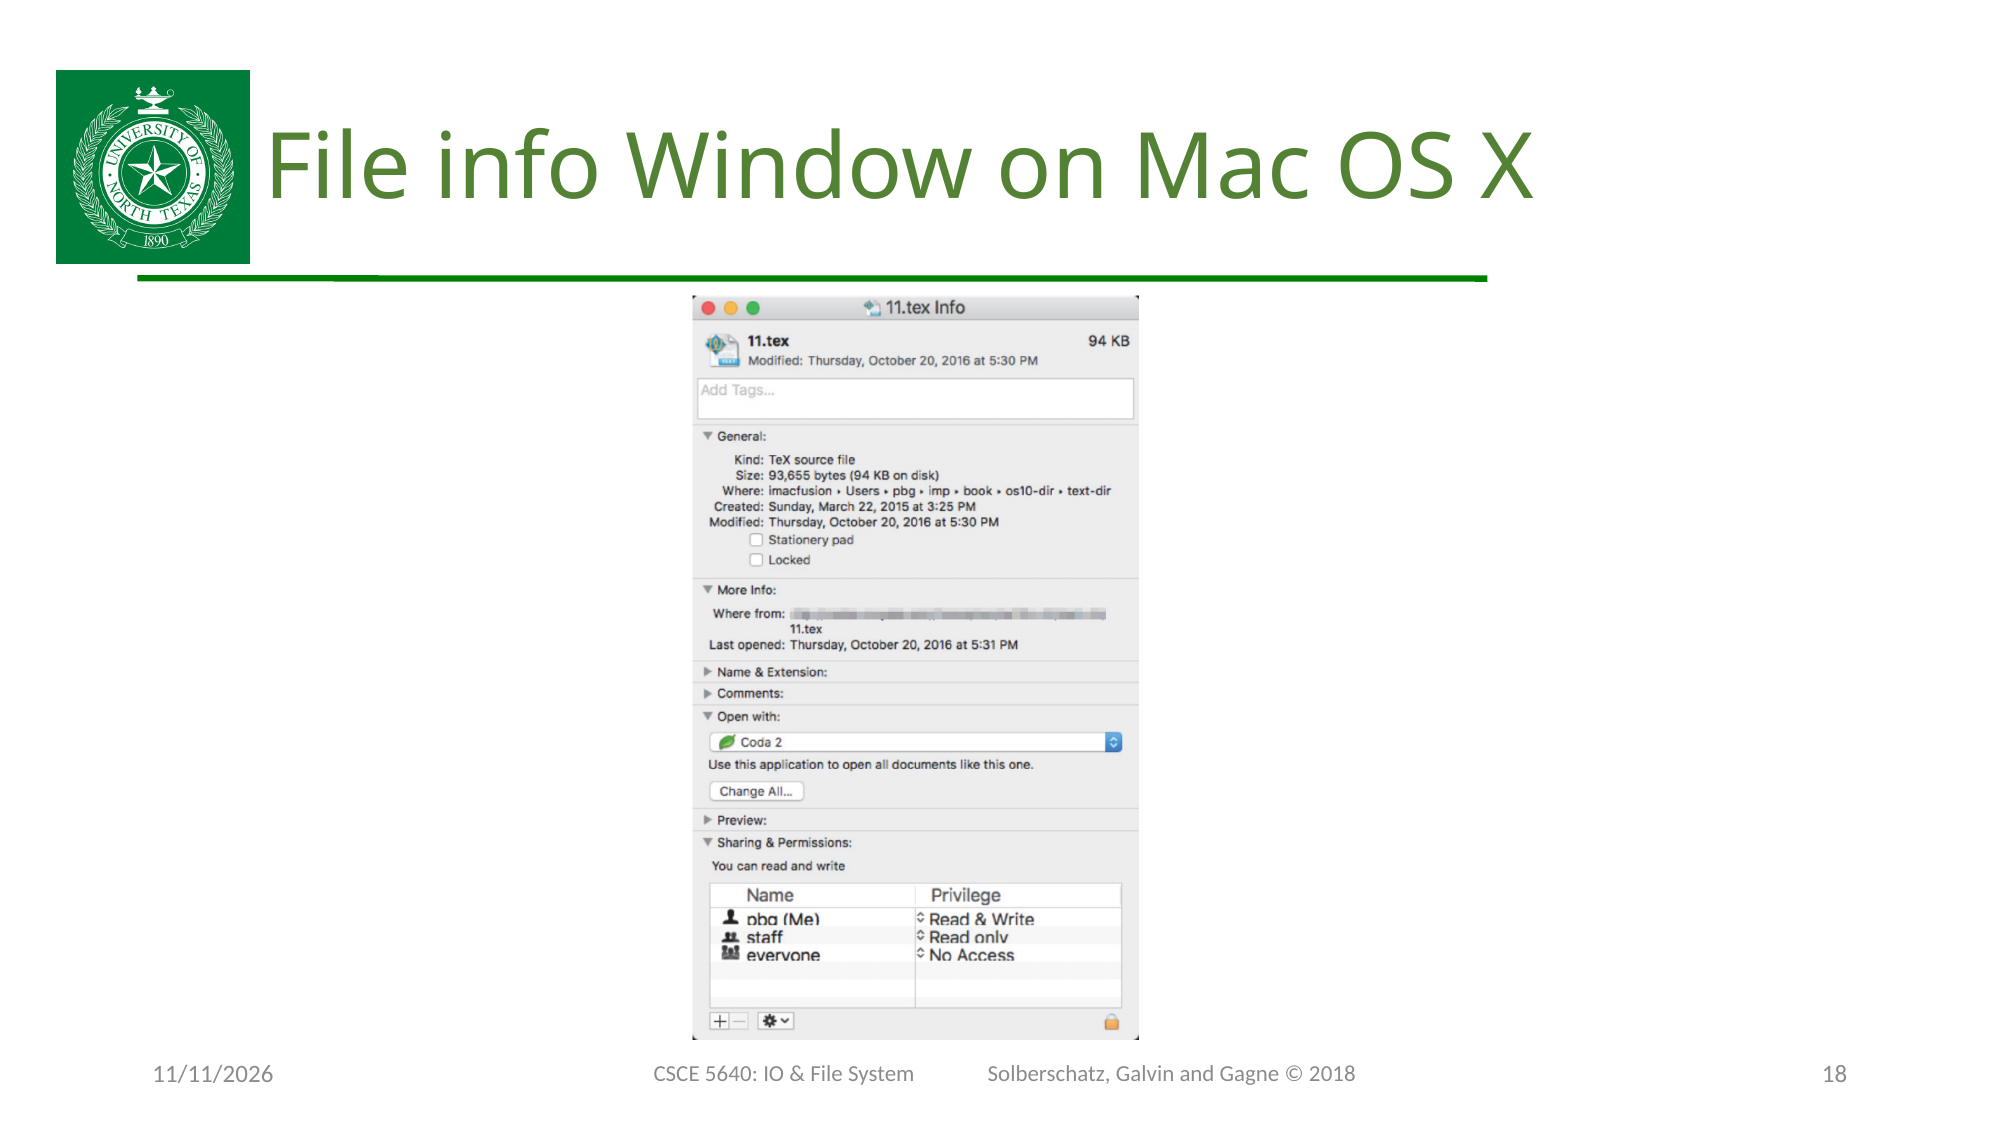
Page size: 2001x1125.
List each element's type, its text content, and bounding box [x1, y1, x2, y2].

picture [56, 70, 249, 264]
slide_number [137, 1042, 588, 1103]
footer CSCE 5640: IO & File System Solberschatz, Galvin and Gagne © 2018 [617, 1042, 1394, 1103]
slide_number 18 [1412, 1042, 1863, 1103]
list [688, 289, 1143, 1043]
title File info Window on Mac OS X [249, 59, 1863, 278]
